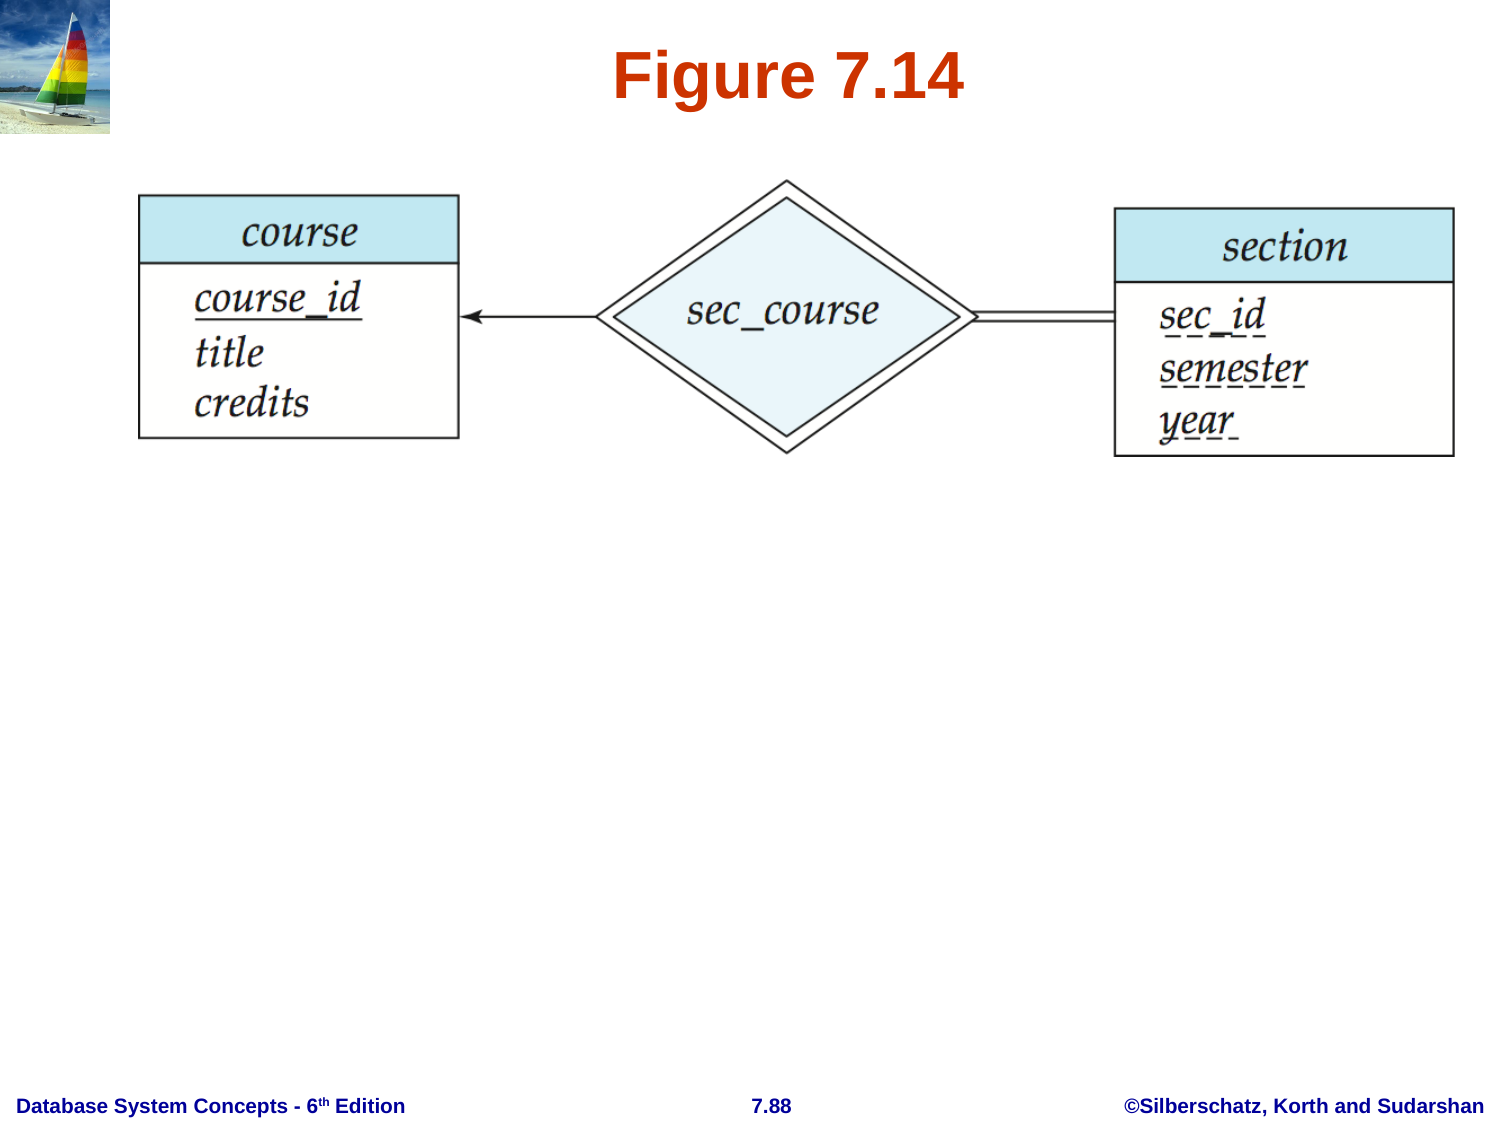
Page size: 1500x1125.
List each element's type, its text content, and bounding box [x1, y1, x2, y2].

picture [0, 0, 110, 134]
title Figure 7.14 [125, 18, 1452, 120]
picture [137, 177, 1457, 457]
